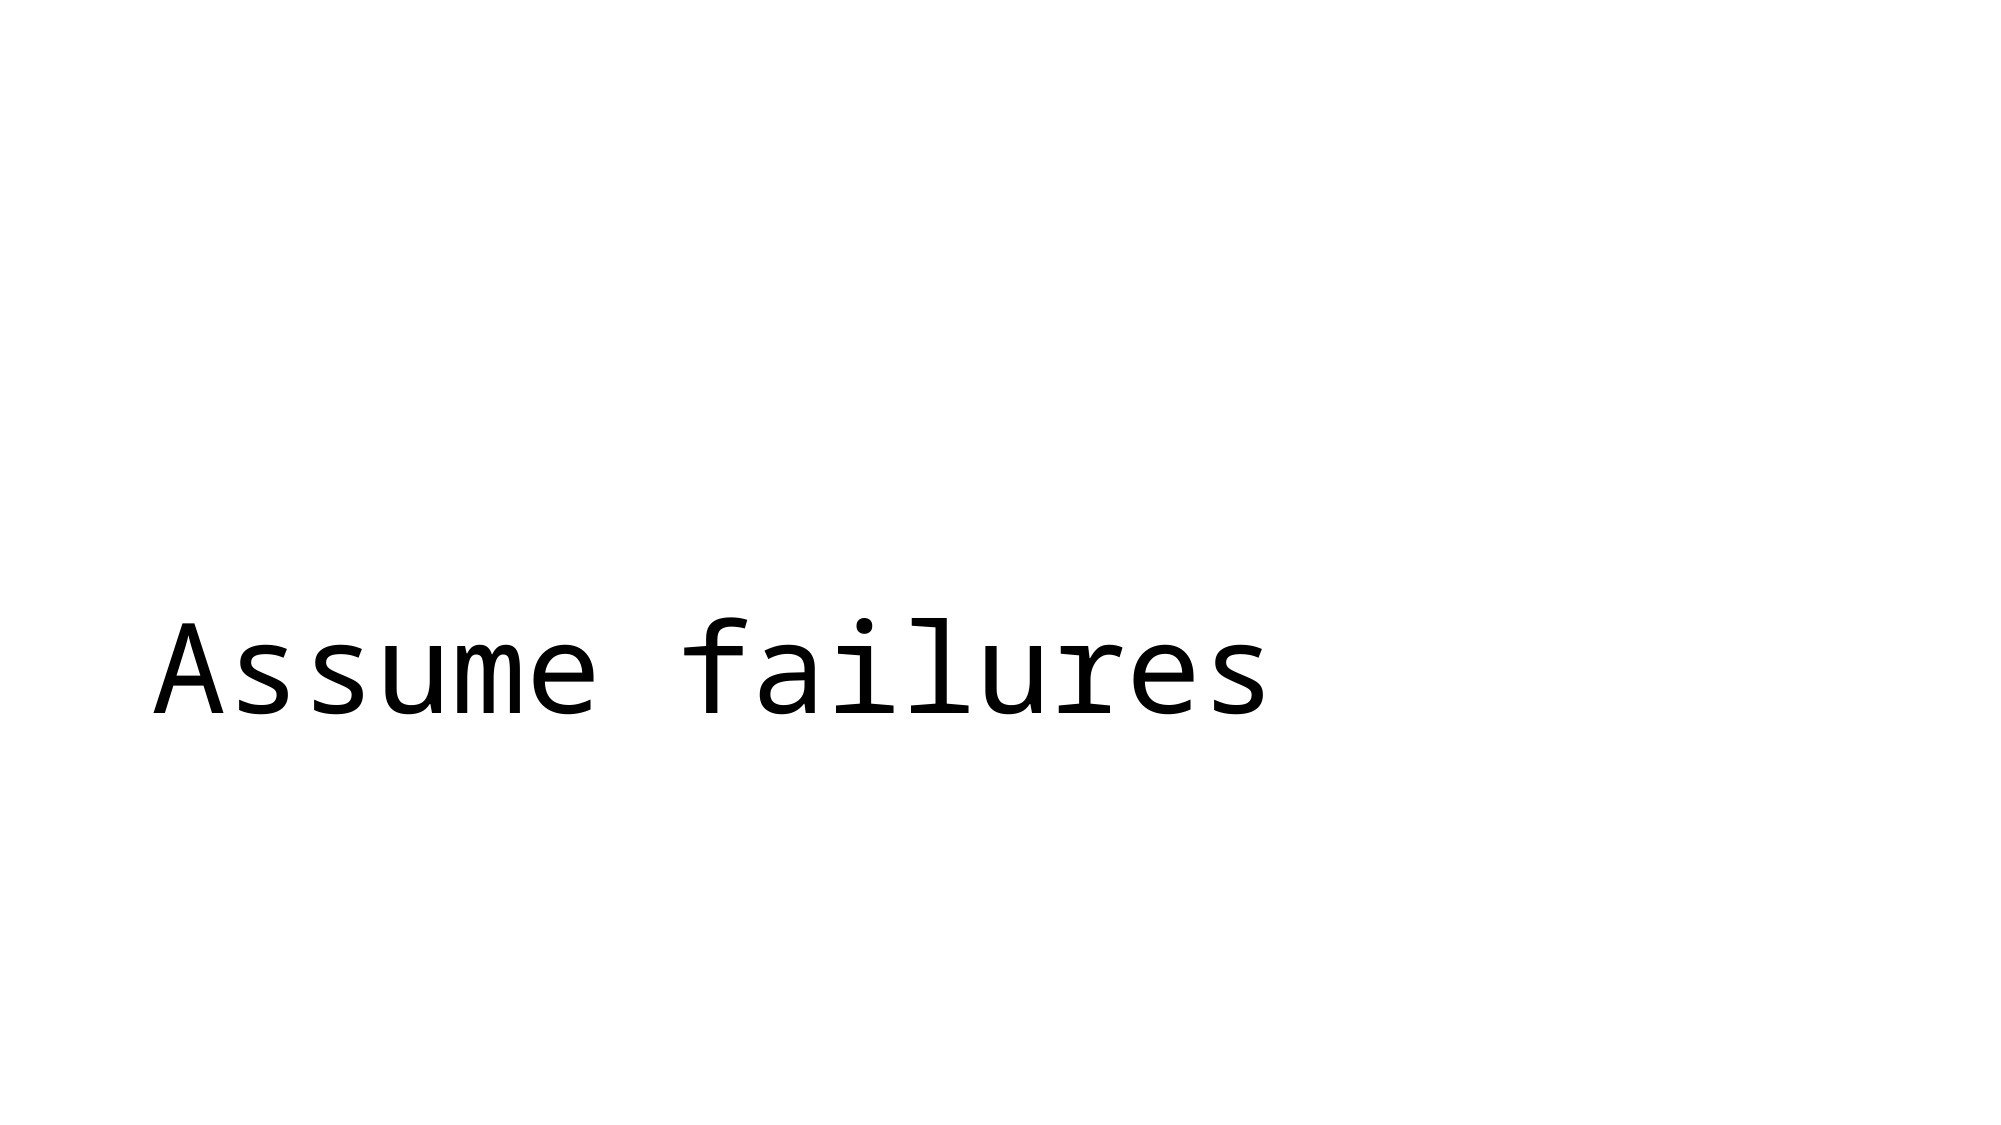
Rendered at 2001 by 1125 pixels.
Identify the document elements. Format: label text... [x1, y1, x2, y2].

title Assume failures [136, 280, 1862, 749]
